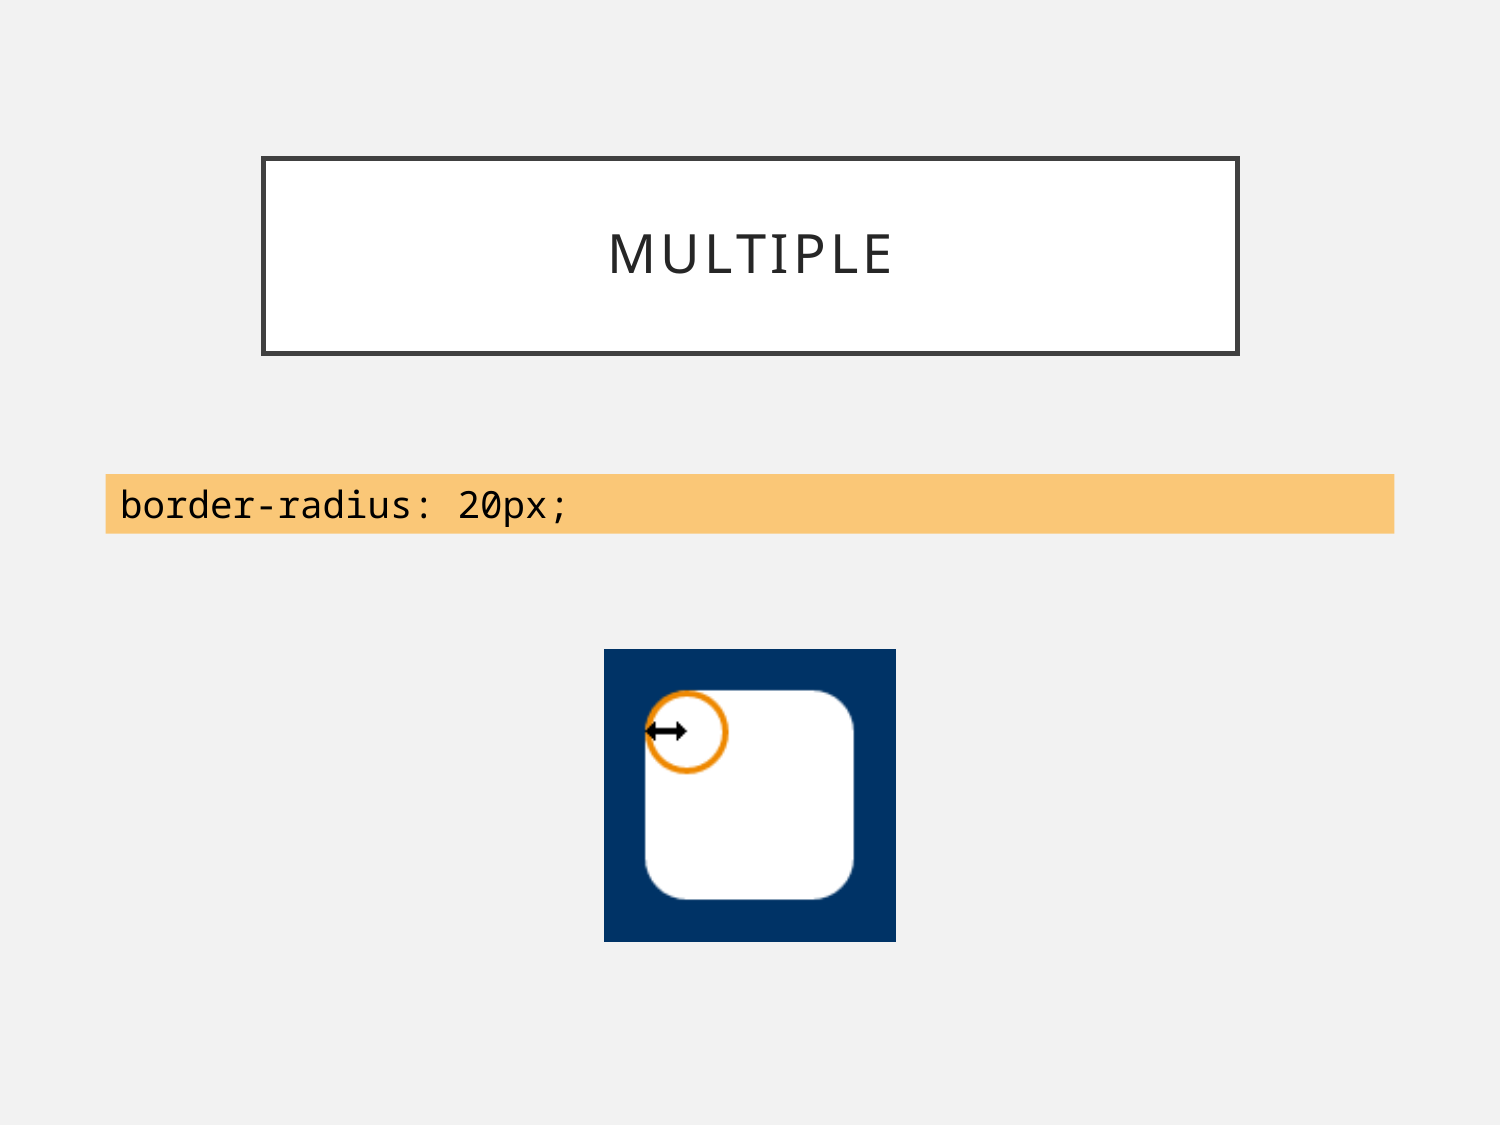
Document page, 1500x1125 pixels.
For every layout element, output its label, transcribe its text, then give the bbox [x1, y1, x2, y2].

text_box border-radius: 20px; [105, 474, 1395, 534]
picture [604, 649, 896, 942]
title Multiple [261, 156, 1240, 356]
